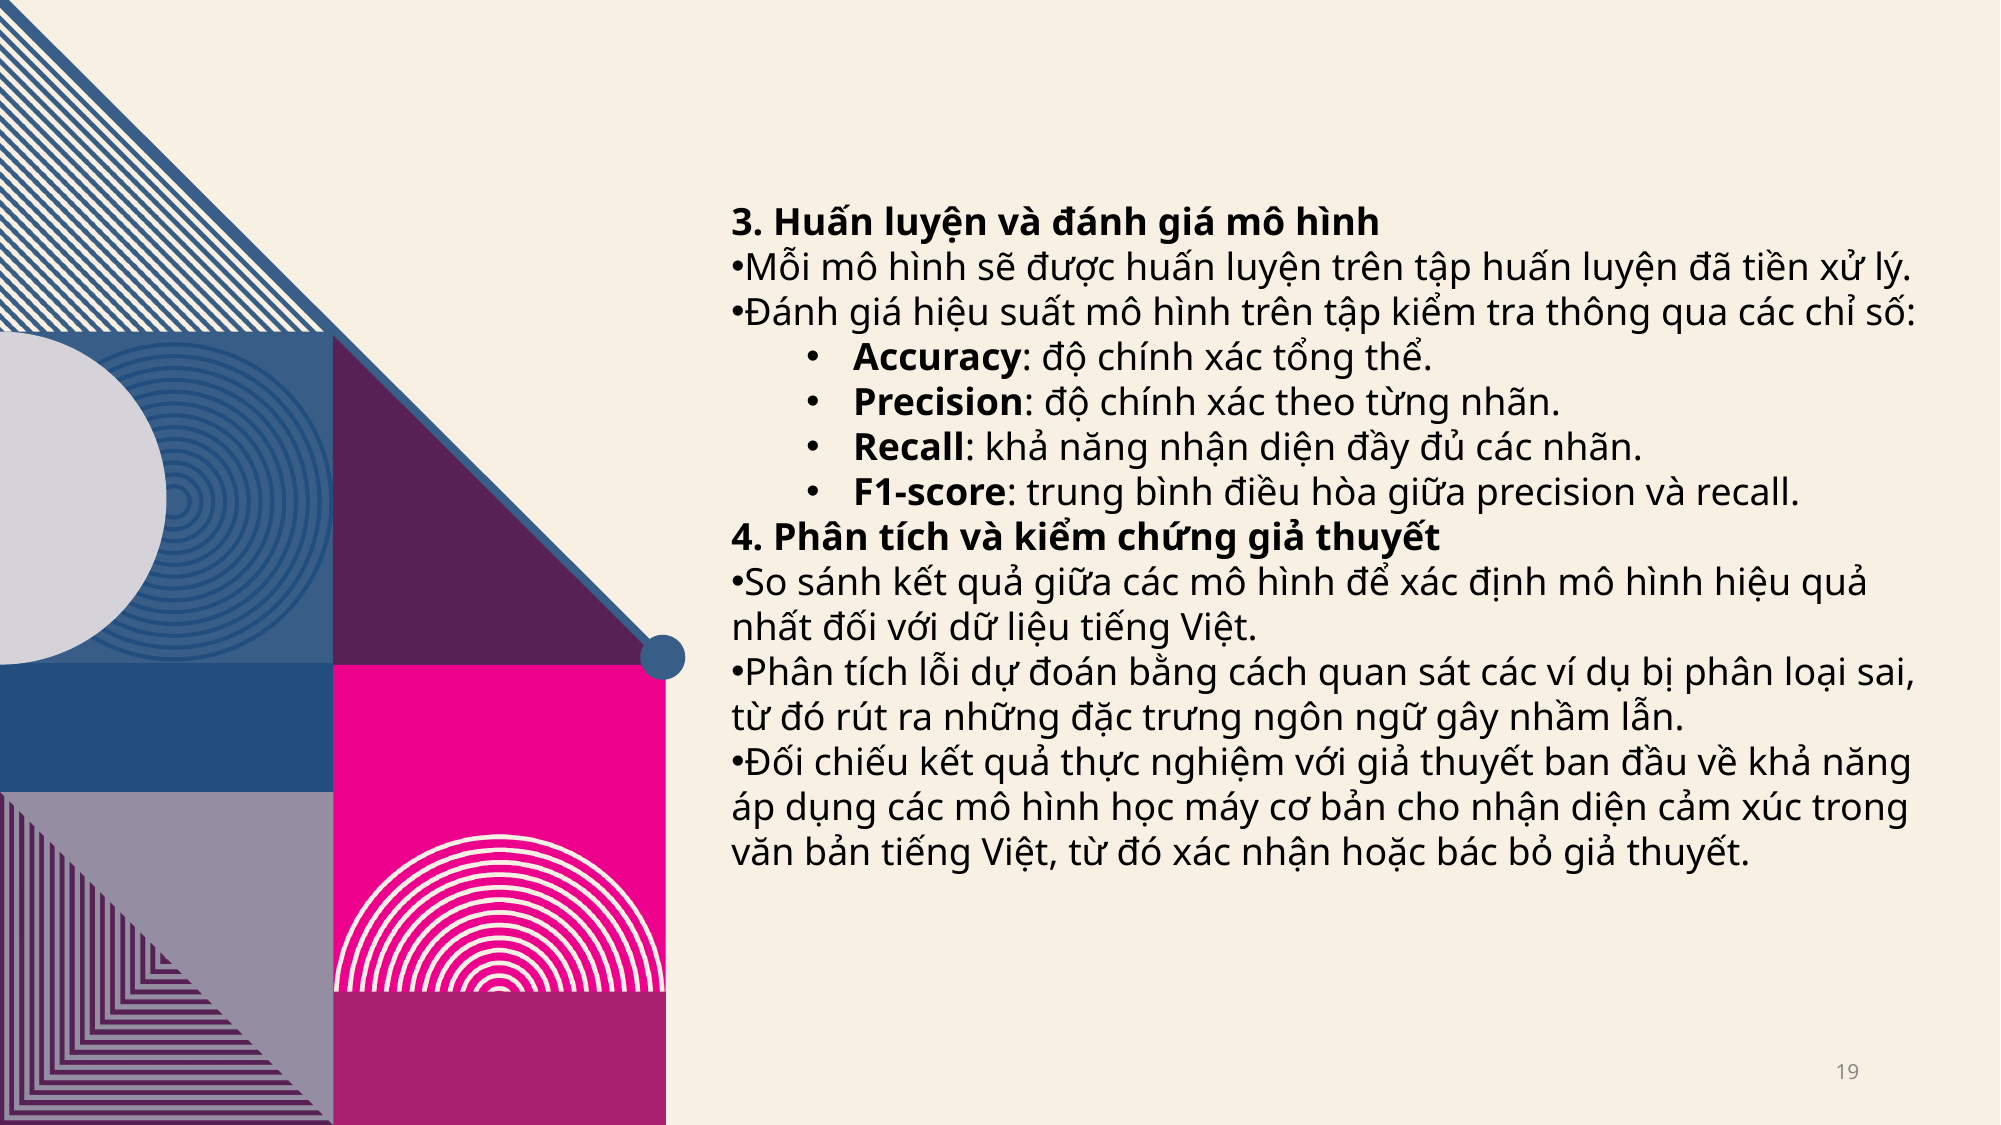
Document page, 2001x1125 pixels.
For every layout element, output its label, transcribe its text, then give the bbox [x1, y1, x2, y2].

picture [334, 834, 665, 991]
picture [0, 792, 333, 1125]
picture [10, 0, 332, 321]
text_box 3. Huấn luyện và đánh giá mô hình Mỗi mô hình sẽ được huấn luyện trên tập huấn luyện đã tiền xử lý. Đánh giá hiệu suất mô hình trên tập kiểm tra thông qua các chỉ số: Accuracy: độ chính xác tổng thể. Precision: độ chính xác theo từng nhãn. Recall: khả năng nhận diện đầy đủ các nhãn. F1-score: trung bình điều hòa giữa precision và recall. 4. Phân tích và kiểm chứng giả thuyết So sánh kết quả giữa các mô hình để xác định mô hình hiệu quả nhất đối với dữ liệu tiếng Việt. Phân tích lỗi dự đoán bằng cách quan sát các ví dụ bị phân loại sai, từ đó rút ra những đặc trưng ngôn ngữ gây nhầm lẫn. Đối chiếu kết quả thực nghiệm với giả thuyết ban đầu về khả năng áp dụng các mô hình học máy cơ bản cho nhận diện cảm xúc trong văn bản tiếng Việt, từ đó xác nhận hoặc bác bỏ giả thuyết. [716, 190, 1940, 981]
slide_number 19 [1799, 1042, 1875, 1103]
picture [0, 4, 330, 333]
